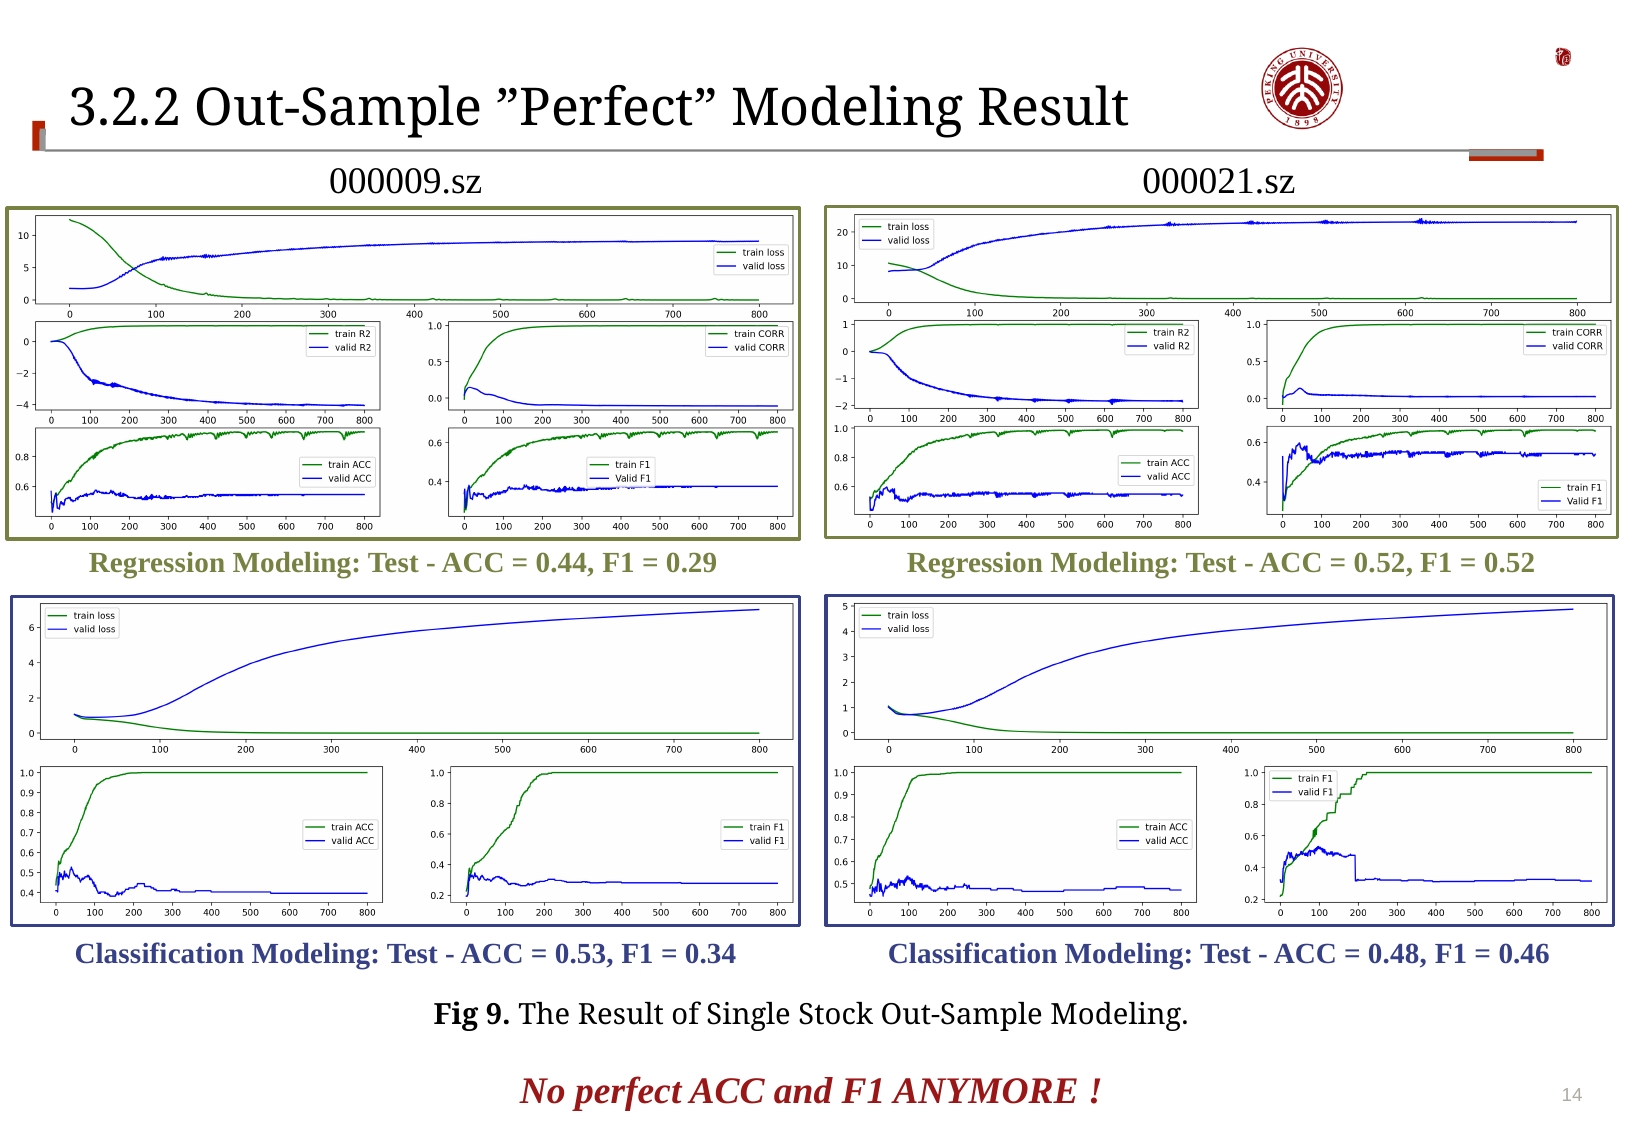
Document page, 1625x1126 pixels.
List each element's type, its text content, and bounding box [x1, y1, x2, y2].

picture [1259, 31, 1581, 141]
text_box No perfect ACC and F1 ANYMORE ! [256, 1058, 1367, 1119]
title 3.2.2 Out-Sample ”Perfect” Modeling Result [67, 60, 1256, 147]
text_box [0, 148, 1625, 971]
text_box Fig 9. The Result of Single Stock Out-Sample Modeling. [267, 994, 1356, 1030]
